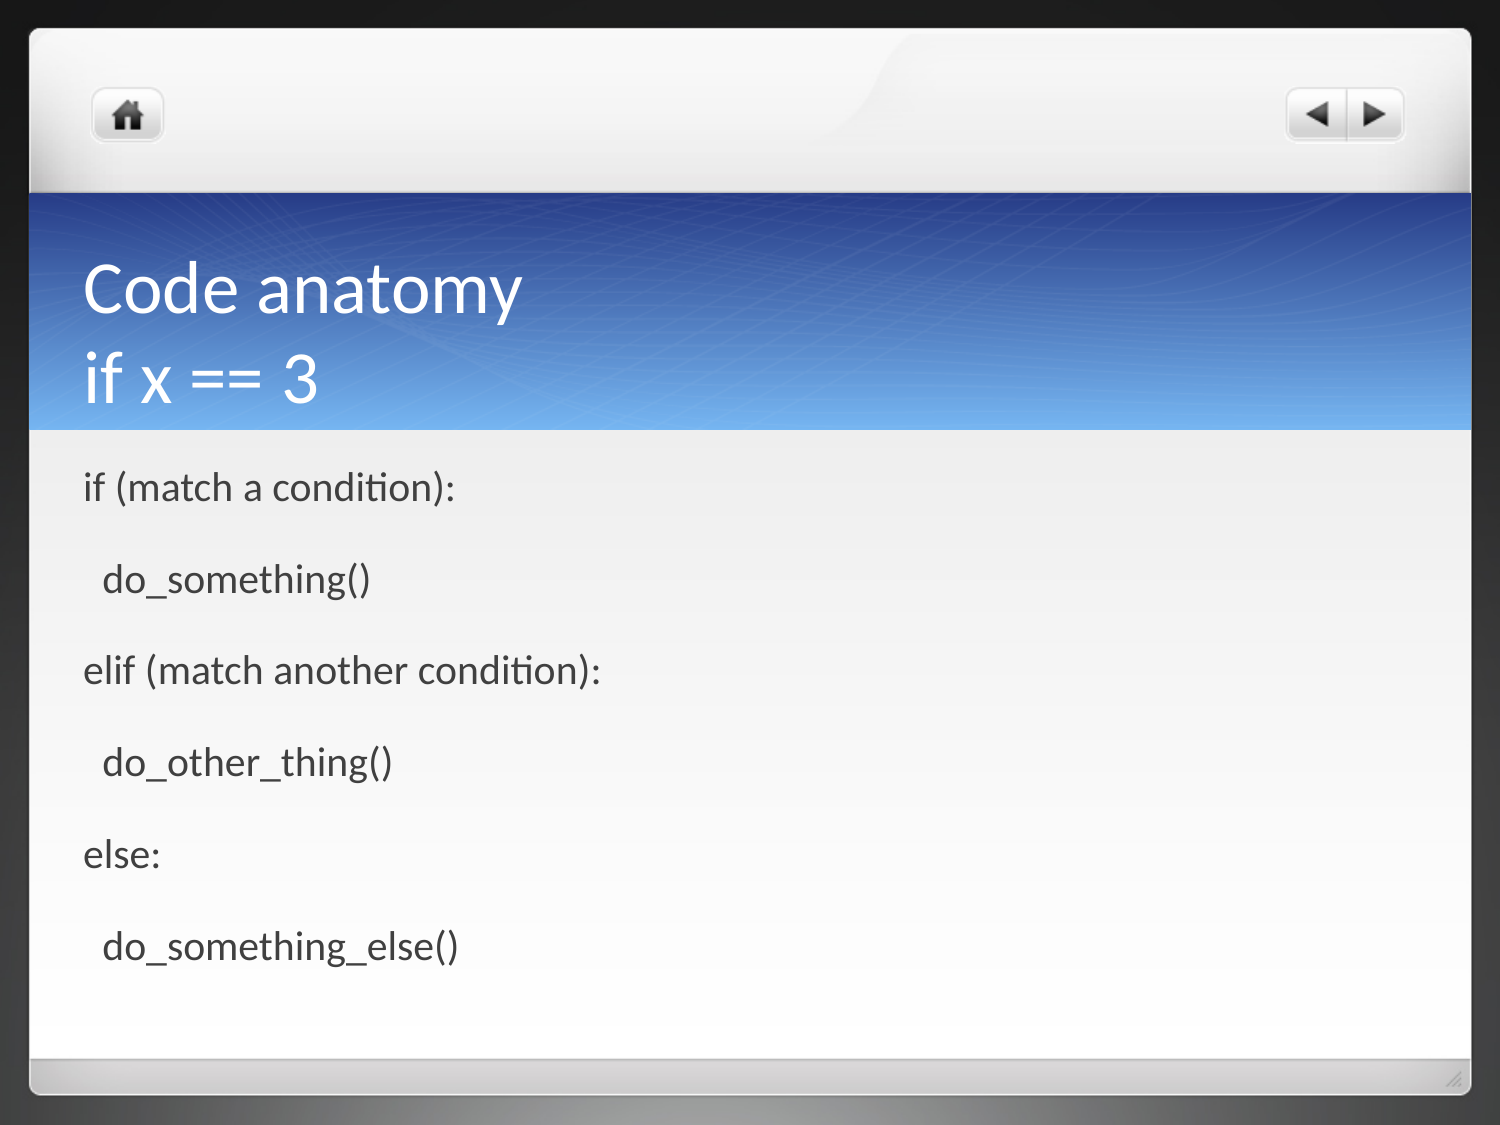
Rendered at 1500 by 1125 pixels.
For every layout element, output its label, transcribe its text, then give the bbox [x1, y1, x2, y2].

list if (match a condition): do_something() elif (match another condition): do_other_thing() else: do_something_else() [68, 452, 1432, 1025]
picture [0, 0, 1500, 1125]
title Code anatomy if x == 3 [68, 238, 1432, 427]
